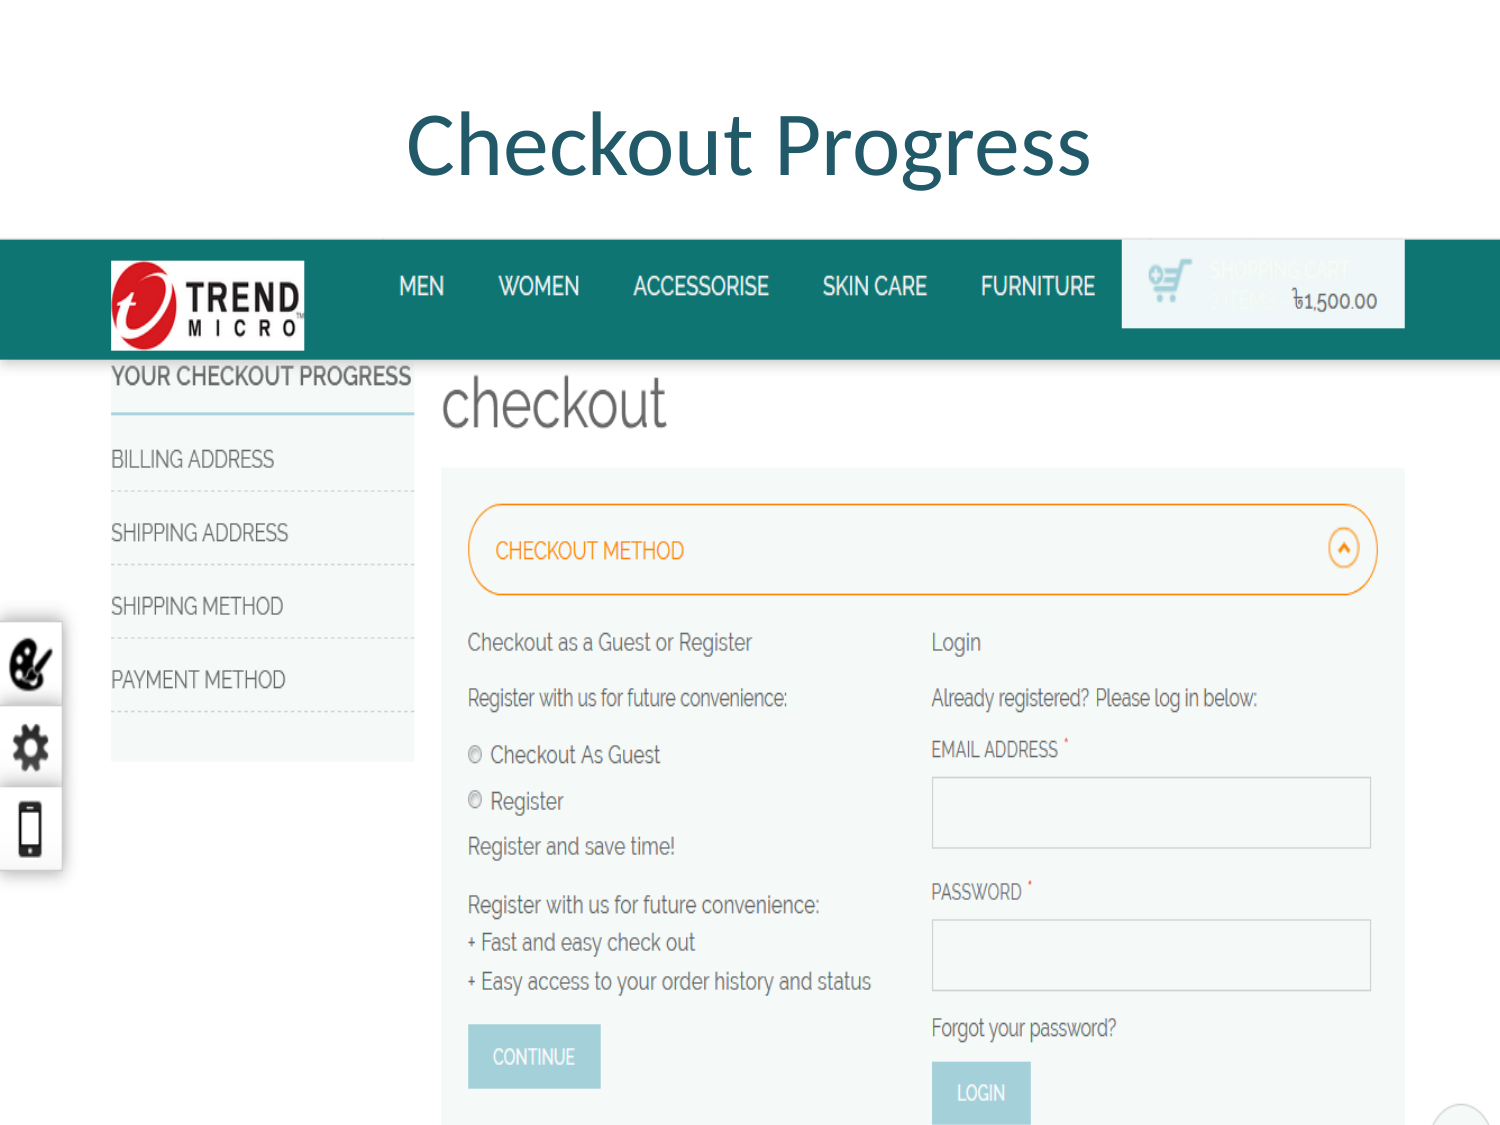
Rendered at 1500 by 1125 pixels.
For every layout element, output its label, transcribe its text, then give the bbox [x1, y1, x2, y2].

title Checkout Progress [75, 45, 1425, 233]
picture [0, 237, 1500, 1125]
